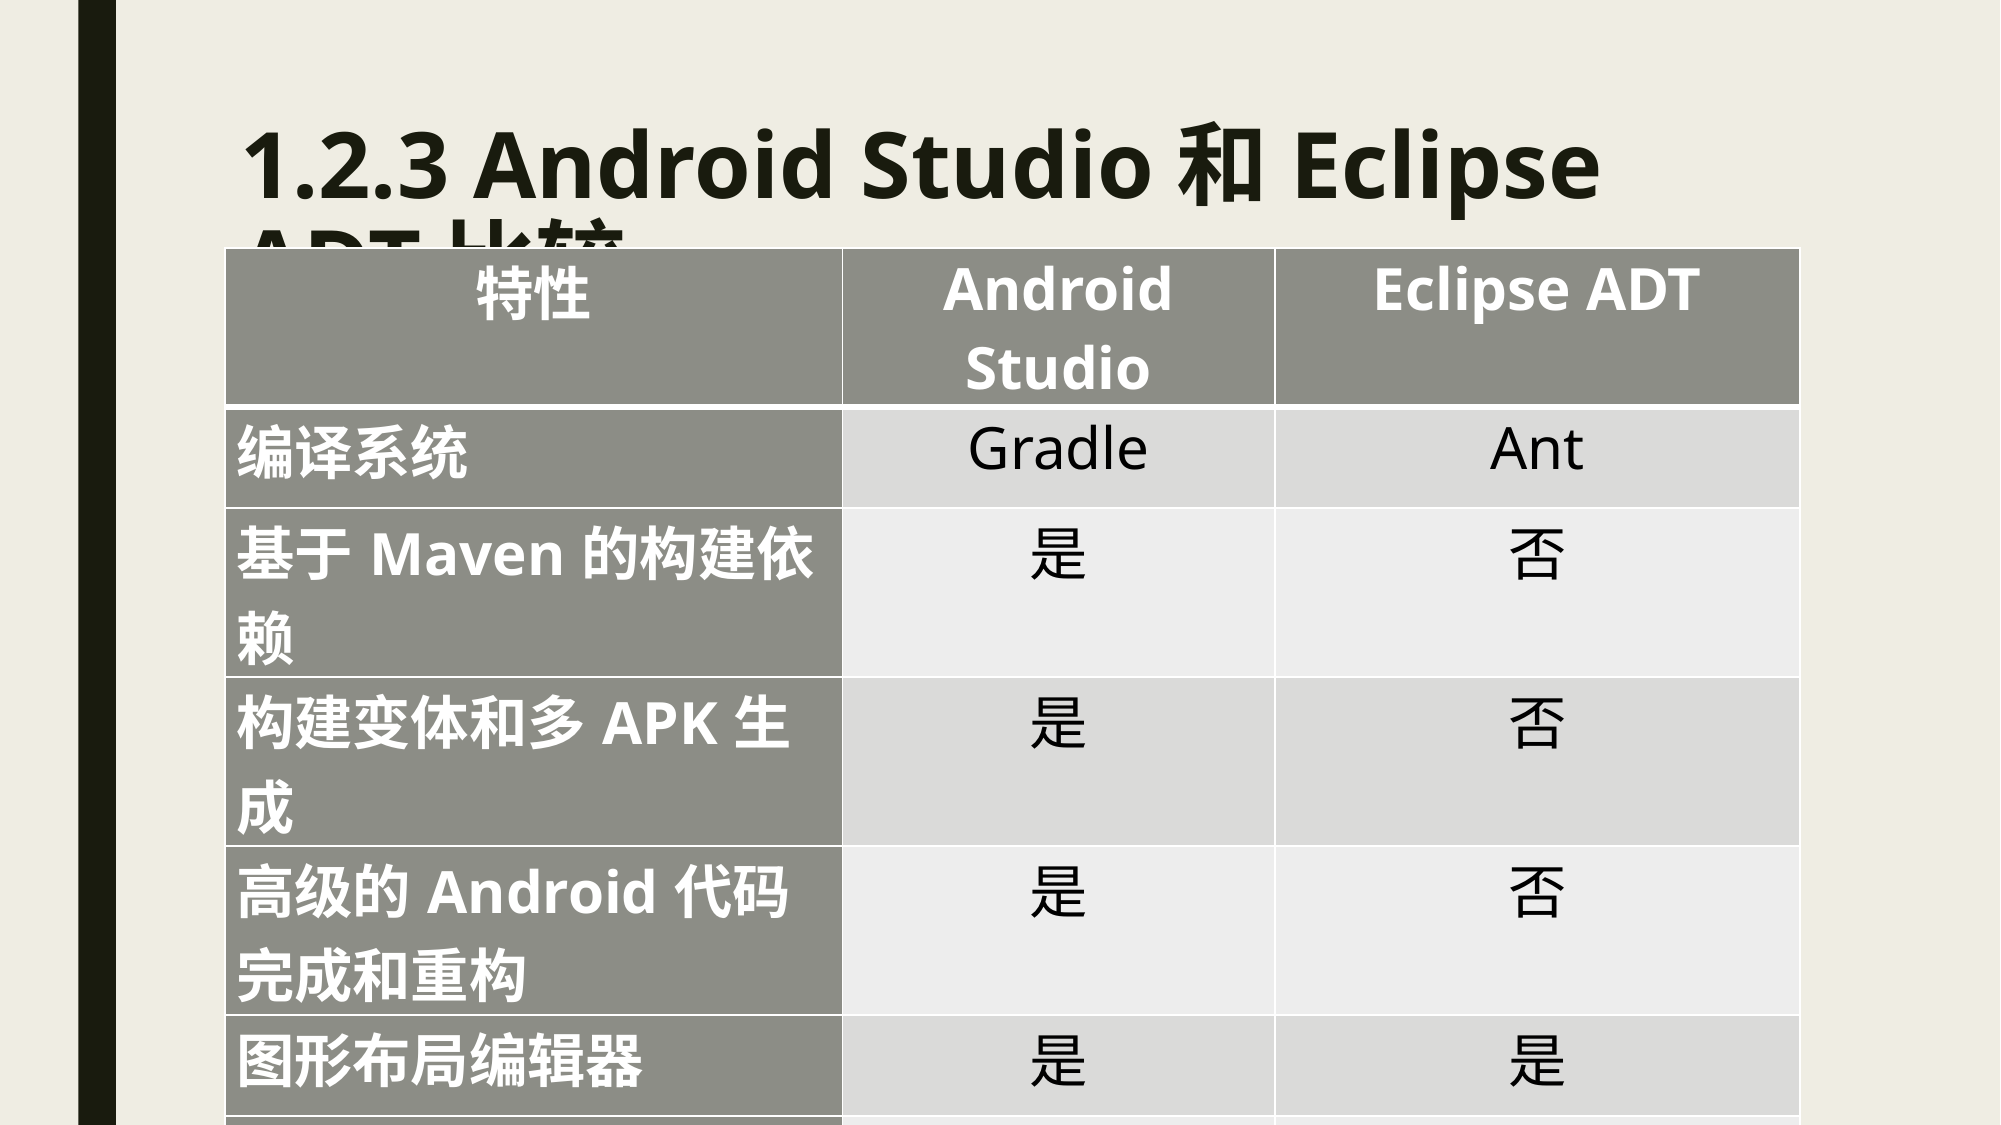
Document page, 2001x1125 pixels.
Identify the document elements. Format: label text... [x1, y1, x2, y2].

table_cell Ant [1276, 410, 1799, 507]
table_cell 是 [843, 1117, 1274, 1125]
table_cell APK签名和密钥库管理 [226, 1117, 842, 1125]
table_cell 基于Maven的构建依赖 [226, 509, 842, 676]
table_cell 是 [1276, 1016, 1799, 1115]
table_cell 否 [1276, 847, 1799, 1014]
table_header 特性 [226, 249, 842, 404]
table_cell 构建变体和多APK生成 [226, 678, 842, 845]
table_cell 否 [1276, 678, 1799, 845]
table_cell 是 [843, 1016, 1274, 1115]
table_header Eclipse ADT [1276, 249, 1799, 404]
table_cell Gradle [843, 410, 1274, 507]
table_cell 否 [1276, 509, 1799, 676]
table_cell 图形布局编辑器 [226, 1016, 842, 1115]
table_cell 是 [1276, 1117, 1799, 1125]
table_header Android Studio [843, 249, 1274, 404]
table_cell 编译系统 [226, 410, 842, 507]
table_cell 是 [843, 847, 1274, 1014]
table_cell 是 [843, 678, 1274, 845]
title 1.2.3 Android Studio和Eclipse ADT比较 [225, 112, 1800, 247]
table_cell 高级的Android代码完成和重构 [226, 847, 842, 1014]
table_cell 是 [843, 509, 1274, 676]
